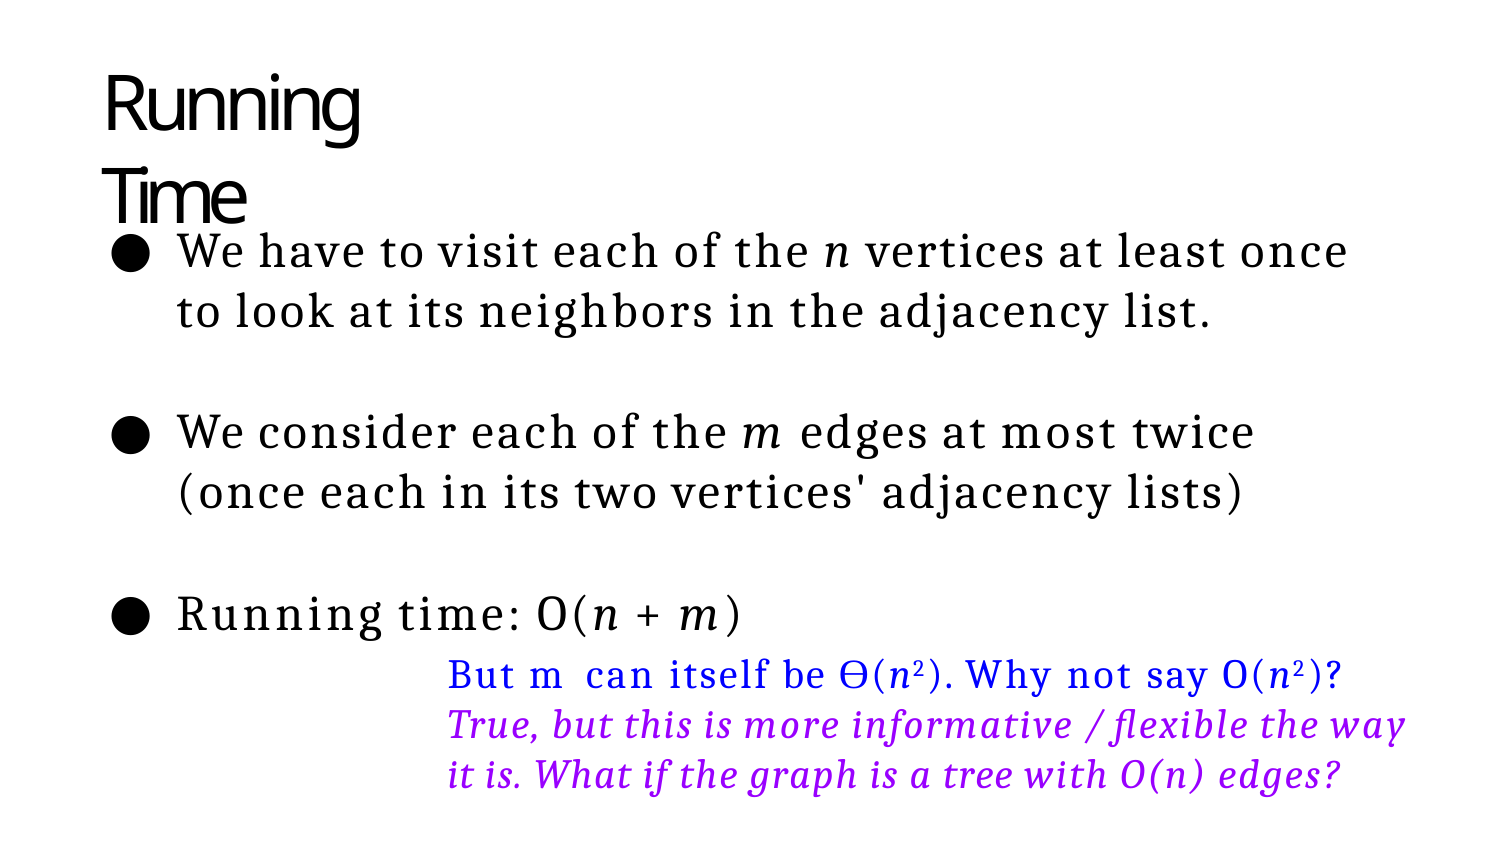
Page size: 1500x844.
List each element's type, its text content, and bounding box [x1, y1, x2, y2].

text_box We have to visit each of the n vertices at least once to look at its neighbors in the adjacency list. We consider each of the m edges at most twice (once each in its two vertices' adjacency lists) Running time: O(n + m) But m can itself be ϴ(n2). Why not say O(n2)? True, but this is more informative / ﬂexible the way it is. What if the graph is a tree with O(n) edges? [100, 215, 1444, 798]
title Running Time [99, 51, 483, 239]
